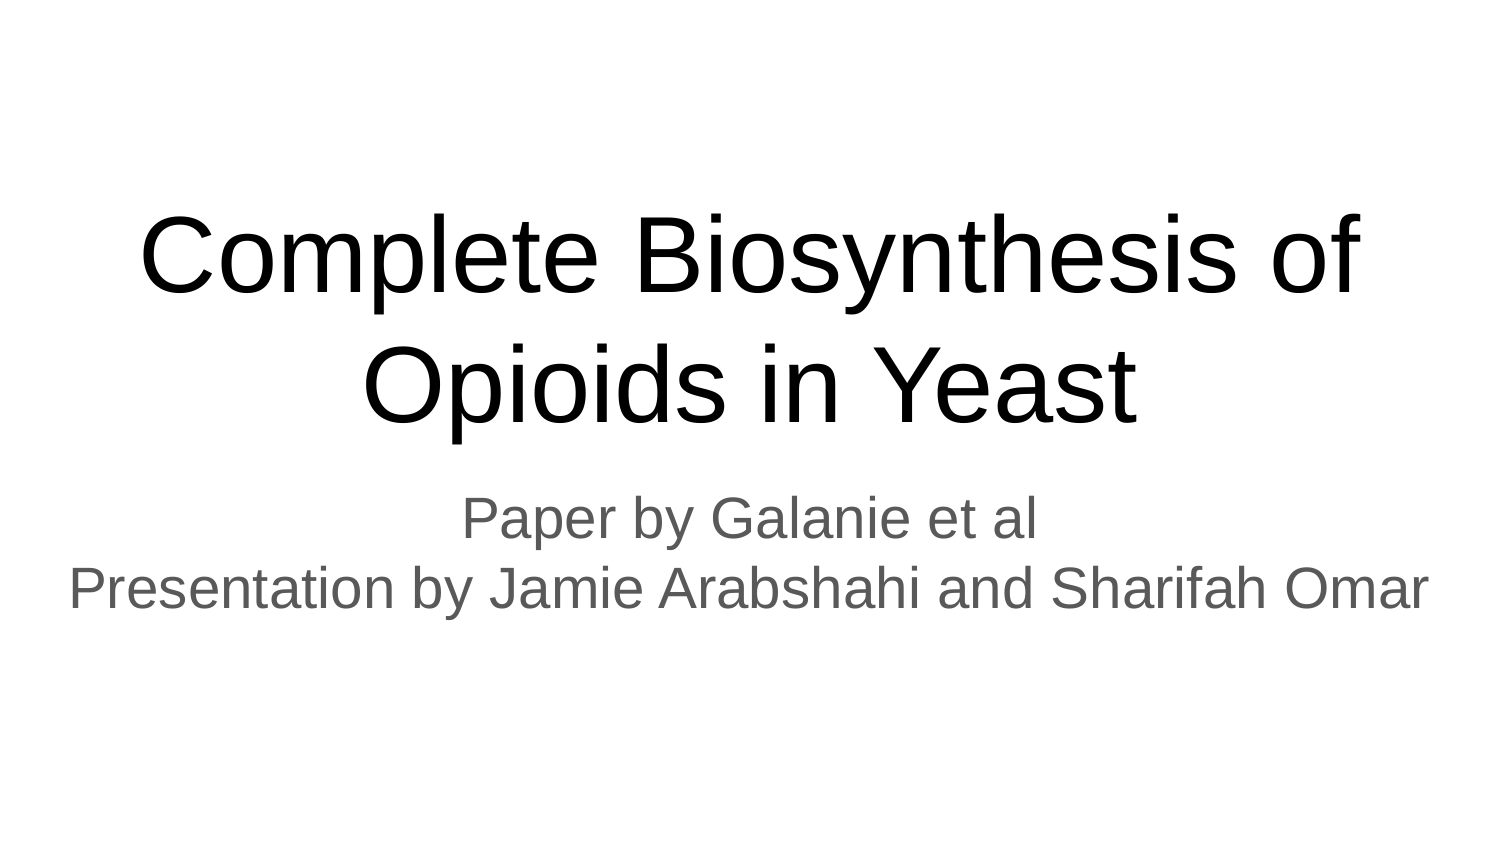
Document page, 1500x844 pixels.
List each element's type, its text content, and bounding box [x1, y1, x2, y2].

title Complete Biosynthesis of Opioids in Yeast [51, 122, 1449, 459]
subtitle Paper by Galanie et al Presentation by Jamie Arabshahi and Sharifah Omar [51, 464, 1449, 595]
